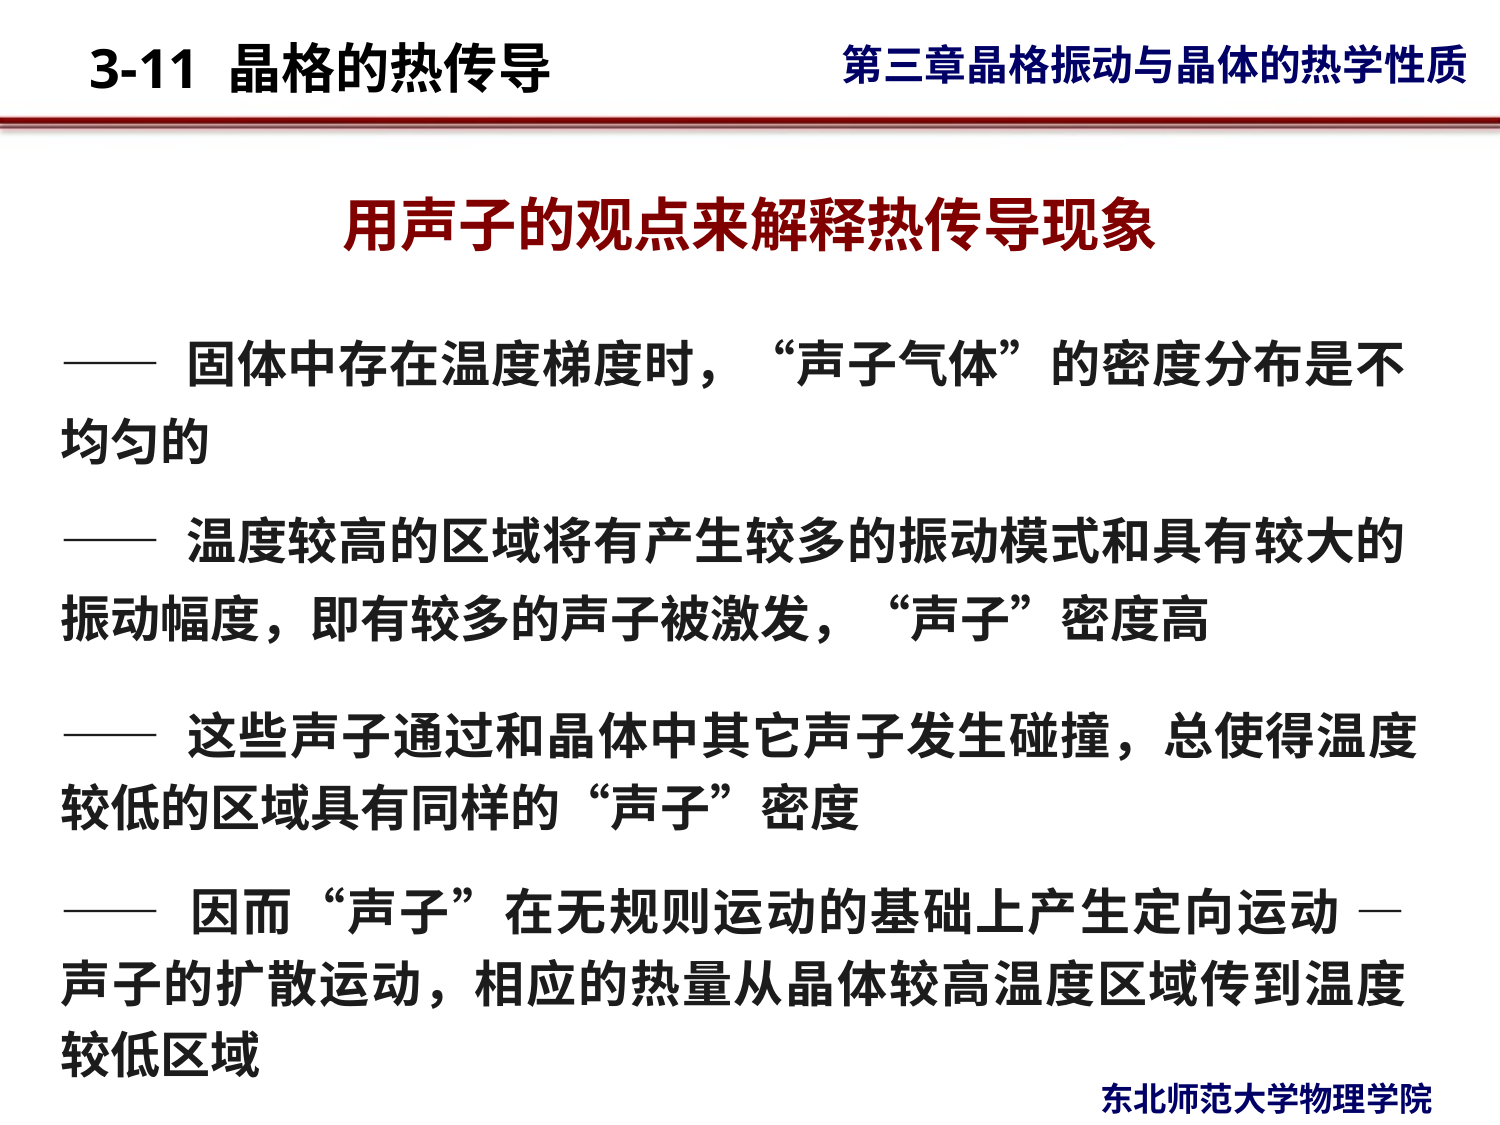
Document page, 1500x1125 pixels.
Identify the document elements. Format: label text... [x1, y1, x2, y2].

text_box 用声子的观点来解释热传导现象 [0, 181, 1500, 266]
text_box —— 固体中存在温度梯度时，“声子气体”的密度分布是不均匀的 [45, 306, 1421, 478]
text_box —— 温度较高的区域将有产生较多的振动模式和具有较大的振动幅度，即有较多的声子被激发，“声子”密度高 [45, 484, 1421, 655]
picture [0, 266, 1500, 1125]
text_box —— 因而“声子”在无规则运动的基础上产生定向运动 — 声子的扩散运动，相应的热量从晶体较高温度区域传到温度较低区域 [45, 860, 1421, 1092]
picture [0, 0, 1500, 181]
text_box —— 这些声子通过和晶体中其它声子发生碰撞，总使得温度较低的区域具有同样的“声子”密度 [45, 685, 1434, 845]
